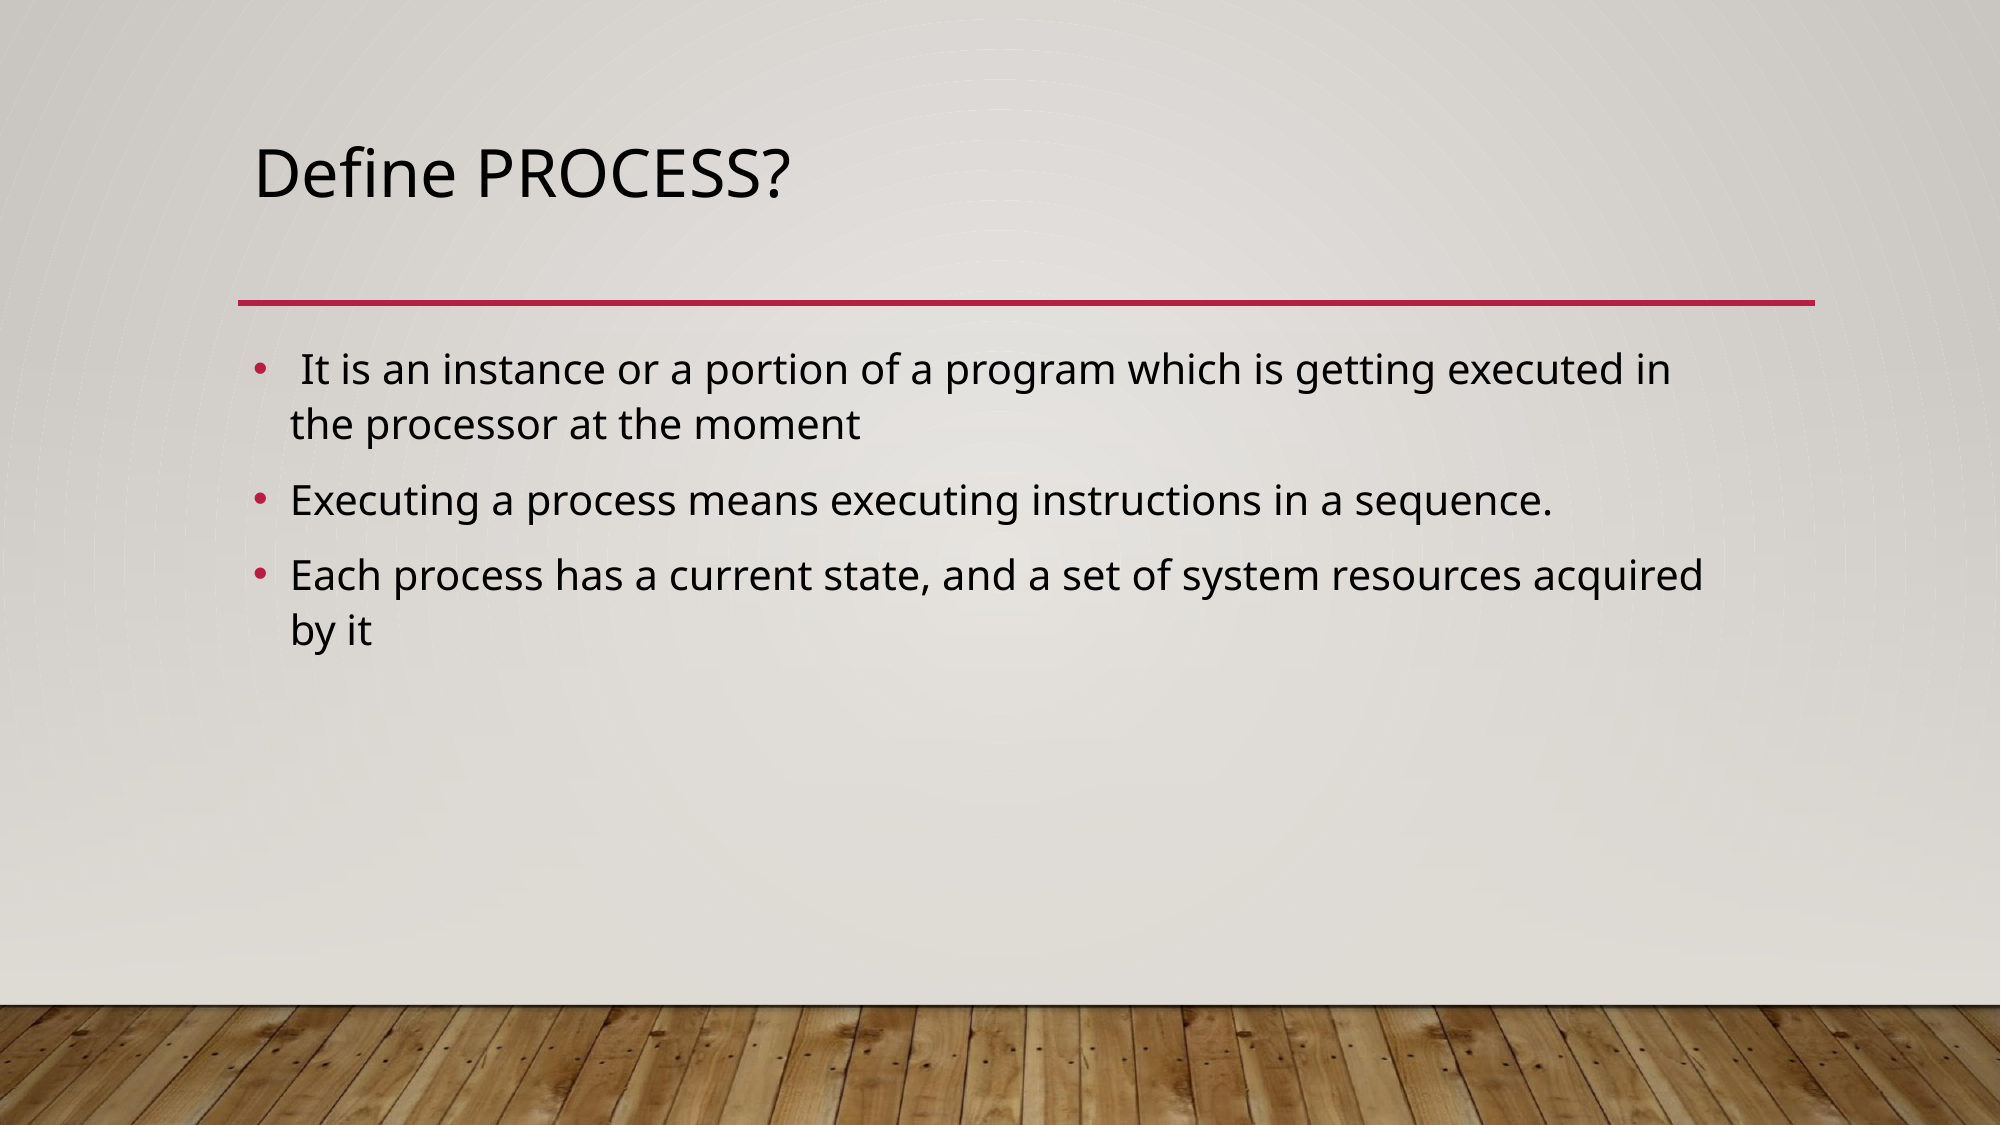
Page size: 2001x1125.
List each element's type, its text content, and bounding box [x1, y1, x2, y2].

list It is an instance or a portion of a program which is getting executed in the processor at the moment Executing a process means executing instructions in a sequence. Each process has a current state, and a set of system resources acquired by it [238, 330, 1756, 663]
title Define PROCESS? [238, 131, 1814, 305]
picture [0, 1005, 2000, 1125]
